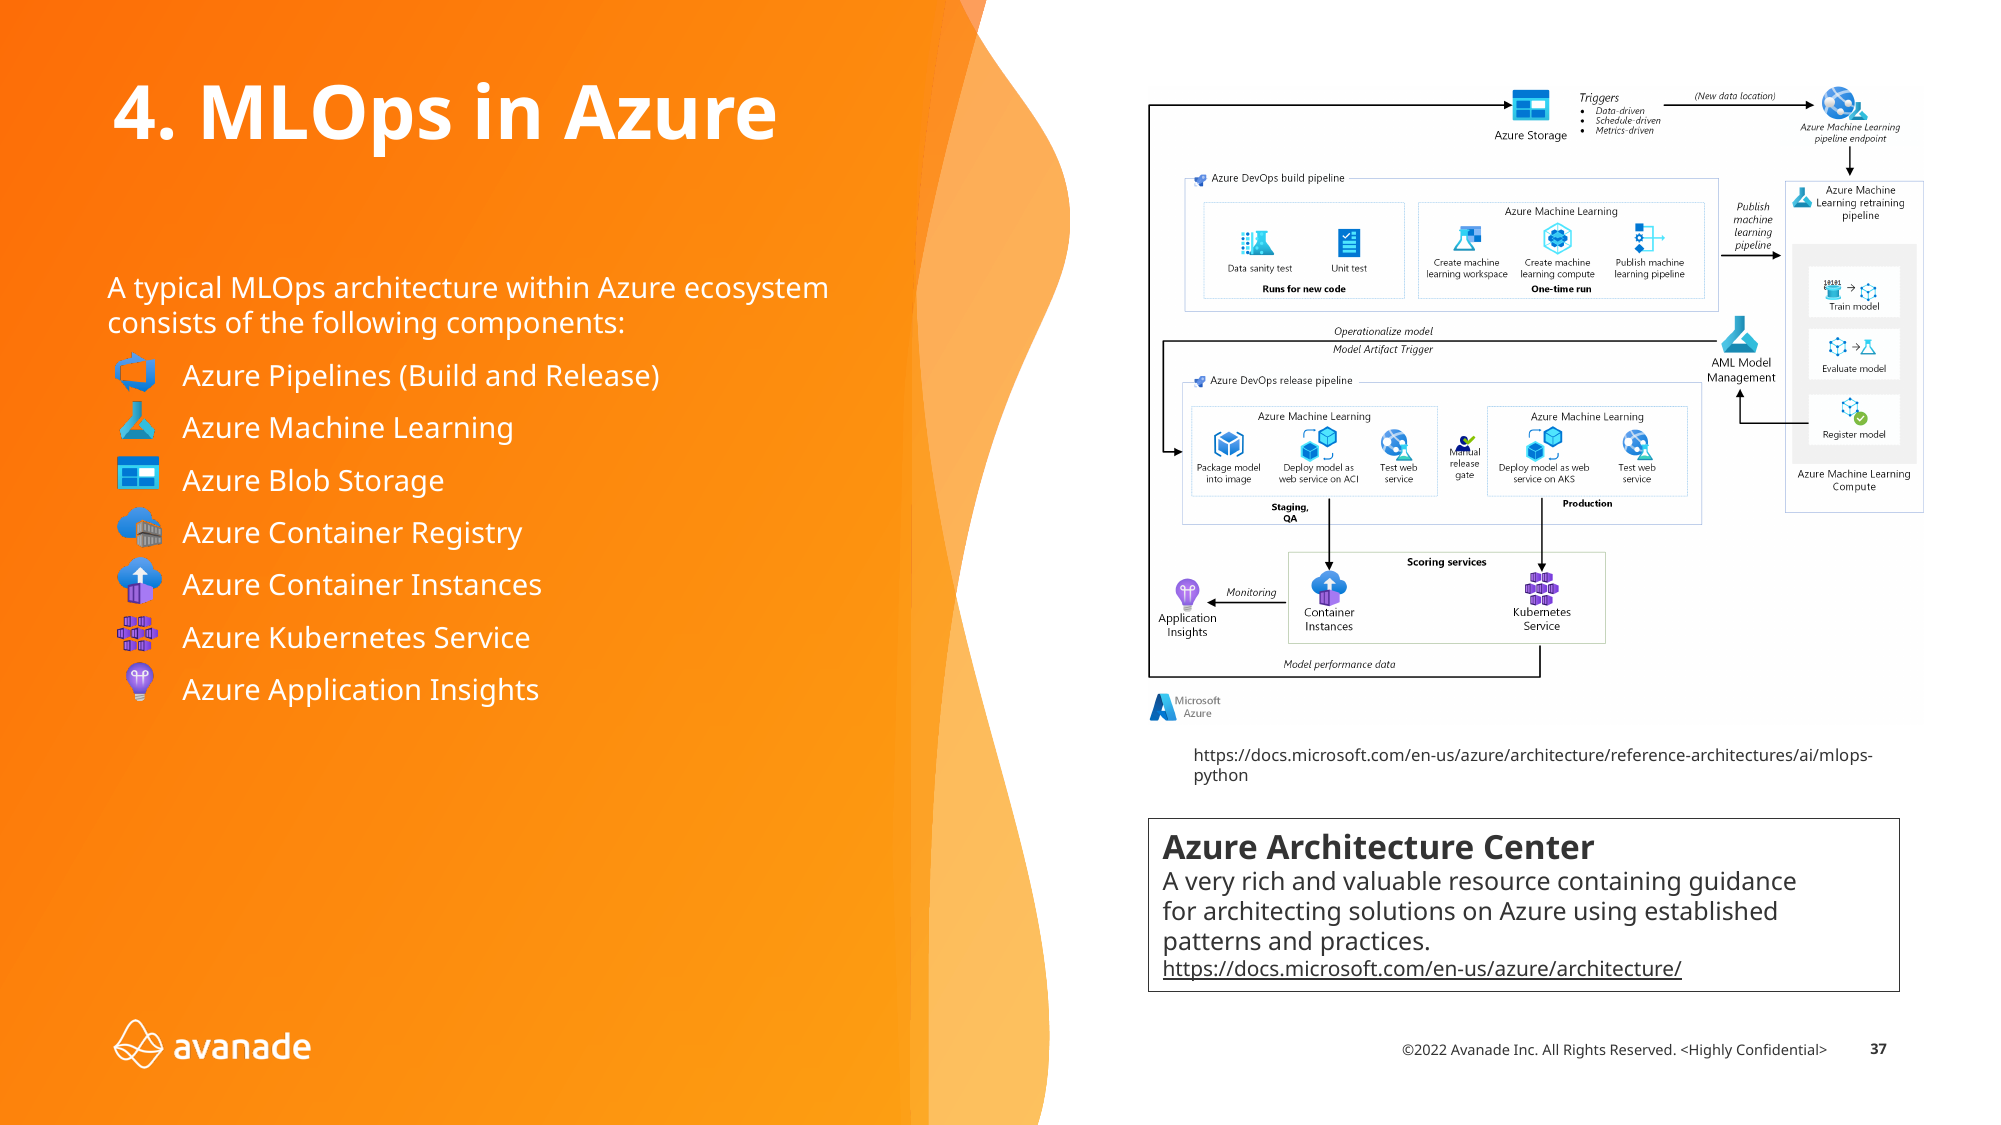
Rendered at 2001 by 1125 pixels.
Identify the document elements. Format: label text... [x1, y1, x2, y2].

text_box 4. MLOps in Azure [98, 67, 871, 193]
text_box Azure Architecture Center A very rich and valuable resource containing guidance for architecting solutions on Azure using established patterns and practices. https://docs.microsoft.com/en-us/azure/architecture/ [1148, 818, 1900, 992]
text_box A typical MLOps architecture within Azure ecosystem consists of the following components: Azure Pipelines (Build and Release) Azure Machine Learning Azure Blob Storage Azure Container Registry Azure Container Instances Azure Kubernetes Service Azure Application Insights [92, 262, 891, 715]
picture [0, 0, 1101, 1125]
picture [1148, 86, 1924, 725]
text_box https://docs.microsoft.com/en-us/azure/architecture/reference-architectures/ai/mlops-python [1178, 737, 1930, 792]
